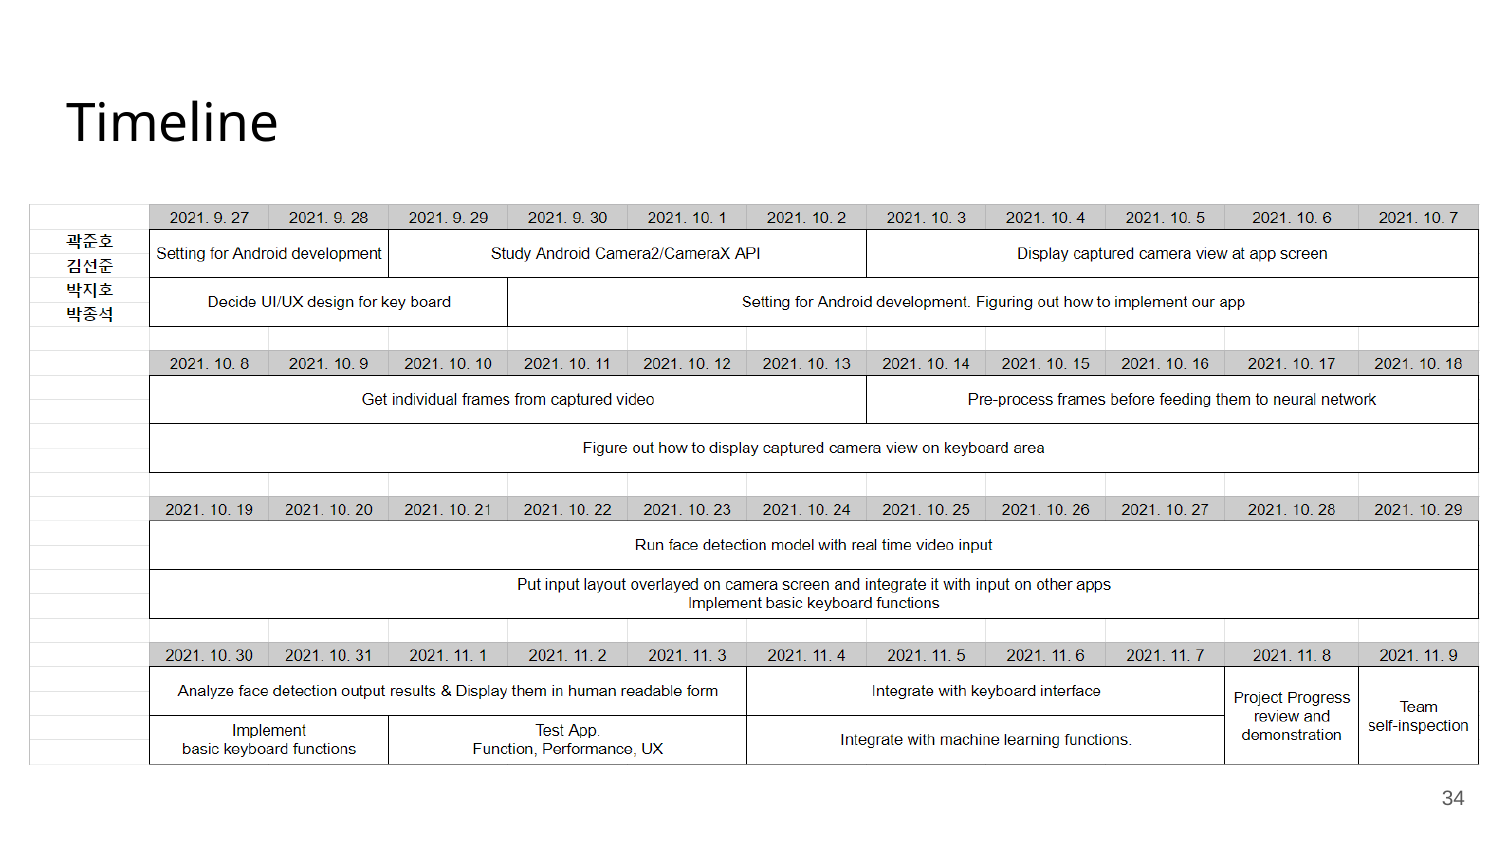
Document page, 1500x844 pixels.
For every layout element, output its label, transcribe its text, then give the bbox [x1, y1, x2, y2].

title Timeline [51, 72, 1449, 167]
picture [29, 204, 1481, 766]
slide_number ‹#› [1389, 772, 1480, 830]
